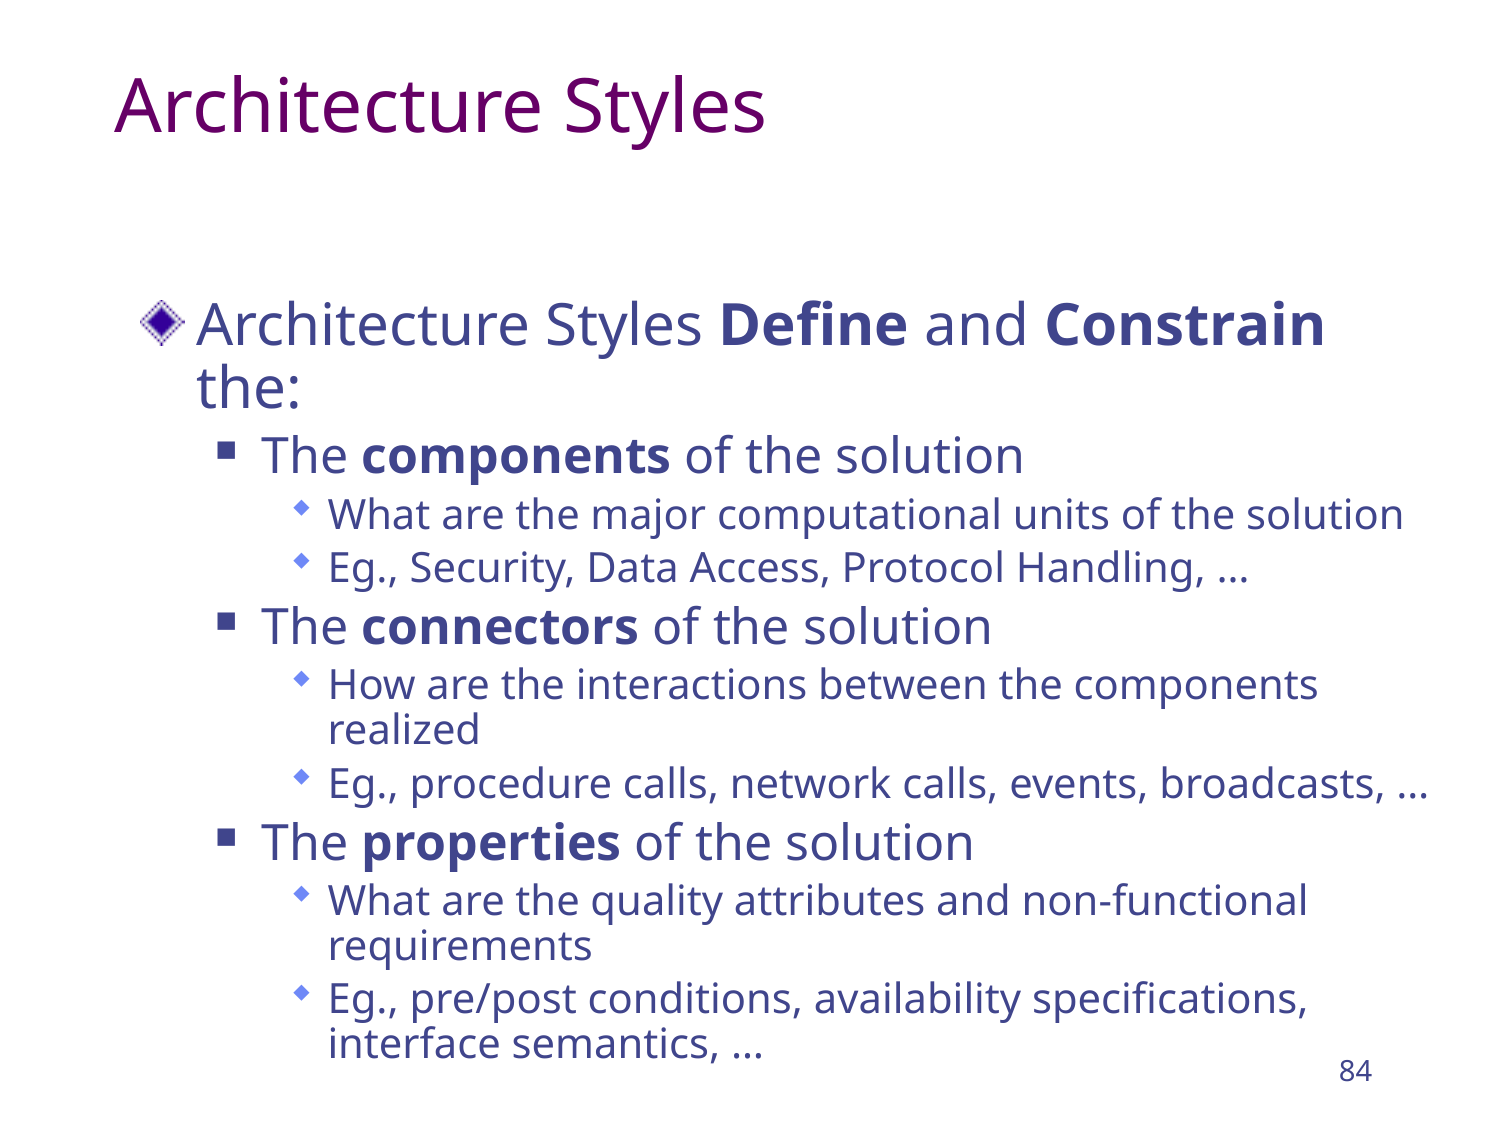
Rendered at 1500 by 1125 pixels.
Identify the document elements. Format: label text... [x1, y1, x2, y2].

picture [140, 300, 185, 346]
list Architecture Styles Define and Constrain the: The components of the solution What are the major computational units of the solution Eg., Security, Data Access, Protocol Handling, … The connectors of the solution How are the interactions between the components realized Eg., procedure calls, network calls, events, broadcasts, … The properties of the solution What are the quality attributes and non-functional requirements Eg., pre/post conditions, availability specifications, interface semantics, … [125, 287, 1450, 963]
title Architecture Styles [99, 50, 1375, 238]
slide_number 84 [1074, 1025, 1388, 1100]
